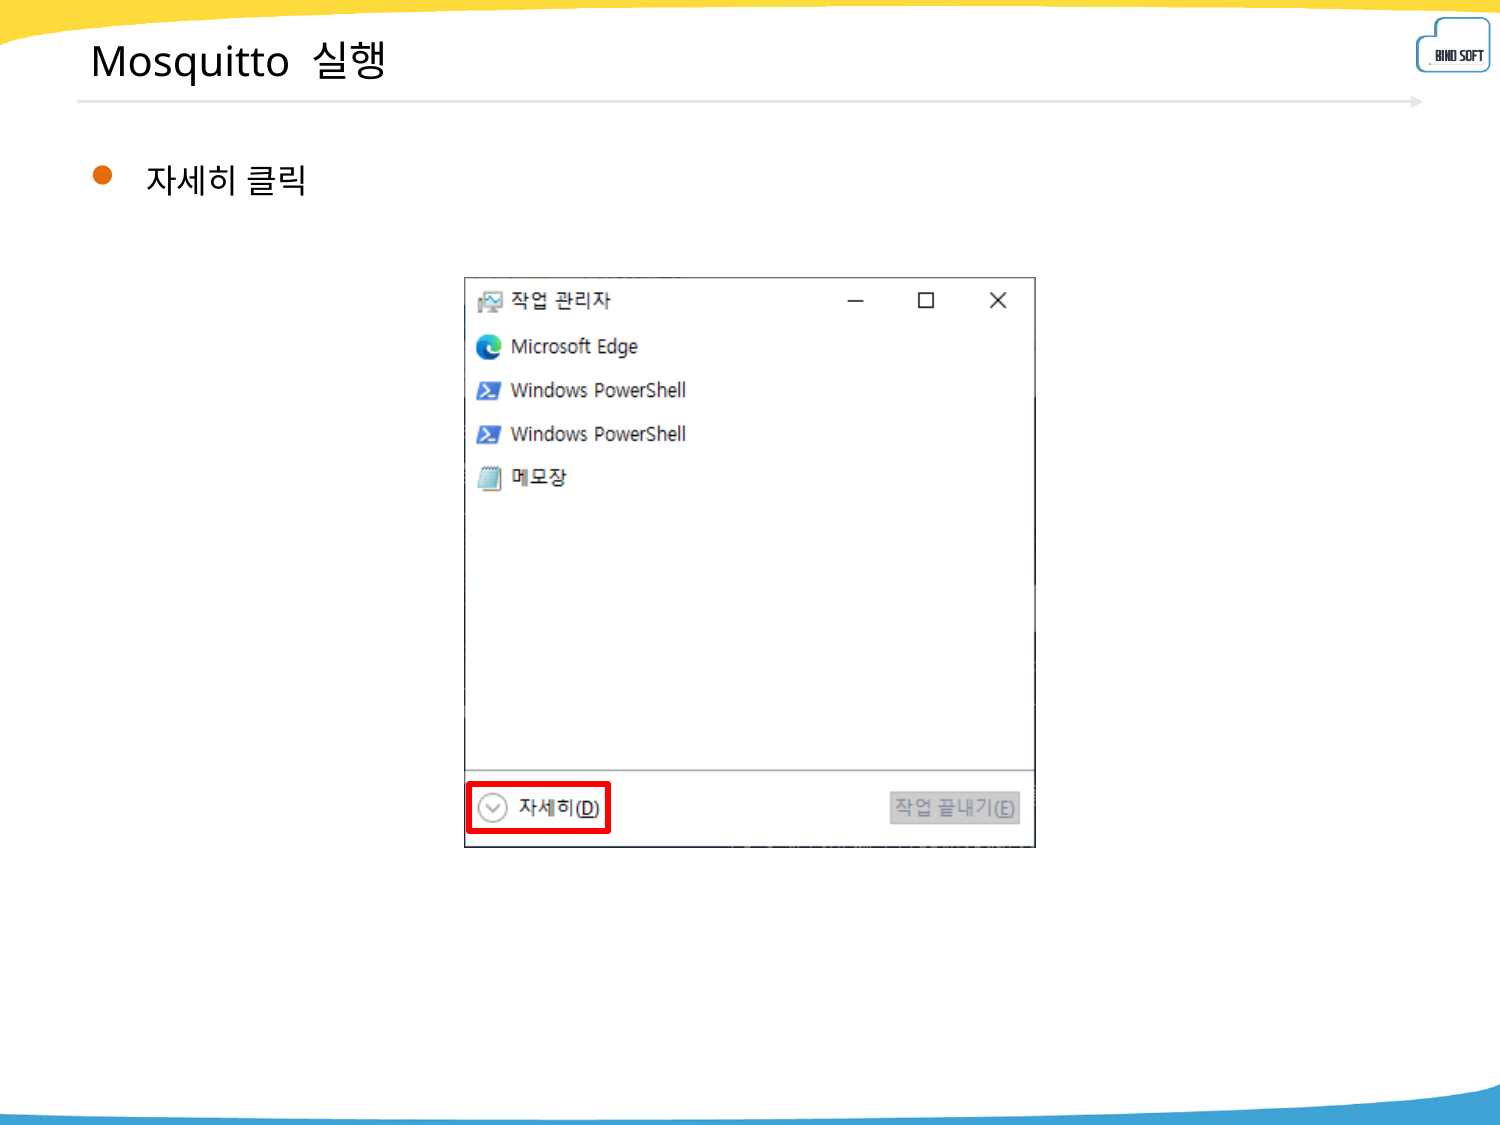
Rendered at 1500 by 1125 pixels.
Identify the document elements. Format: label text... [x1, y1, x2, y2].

title Mosquitto 실행 [75, 11, 1425, 108]
picture [464, 277, 1036, 848]
list 자세히 클릭 [75, 152, 1425, 1055]
picture [0, 1084, 1500, 1125]
picture [0, 0, 1500, 74]
